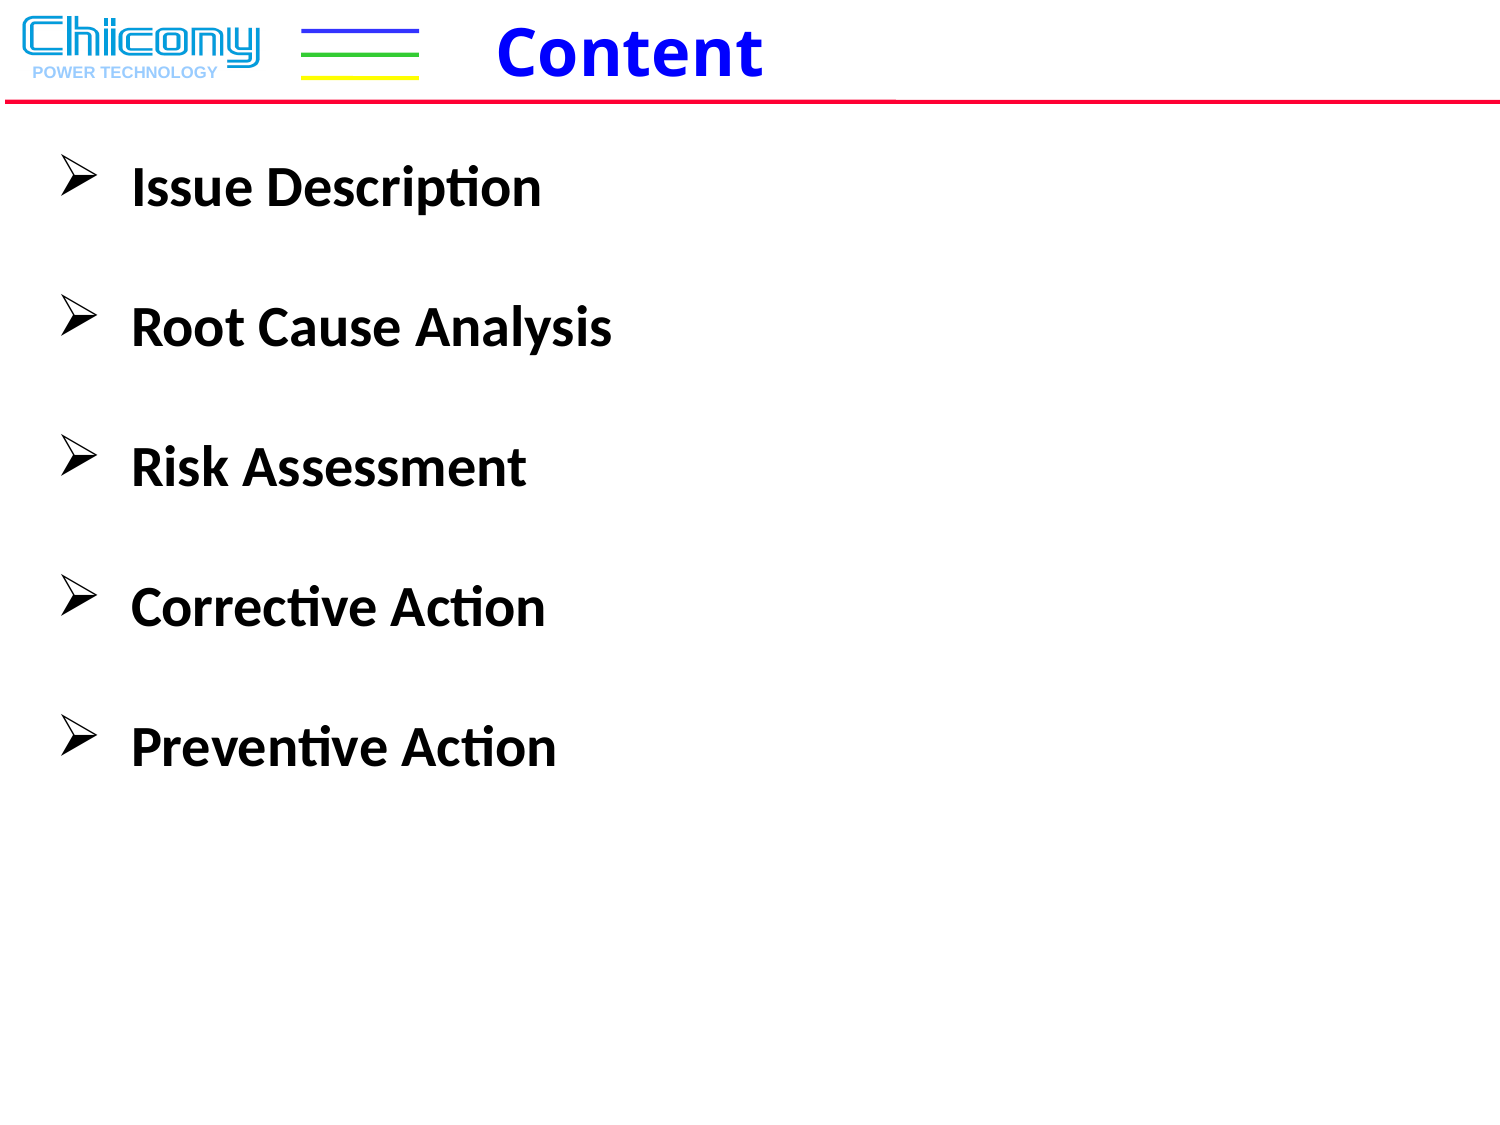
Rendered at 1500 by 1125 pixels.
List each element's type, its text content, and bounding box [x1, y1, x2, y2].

picture [17, 11, 266, 71]
text_box Issue Description Root Cause Analysis Risk Assessment Corrective Action Preventive Action [41, 140, 849, 855]
text_box Content [480, 2, 779, 98]
